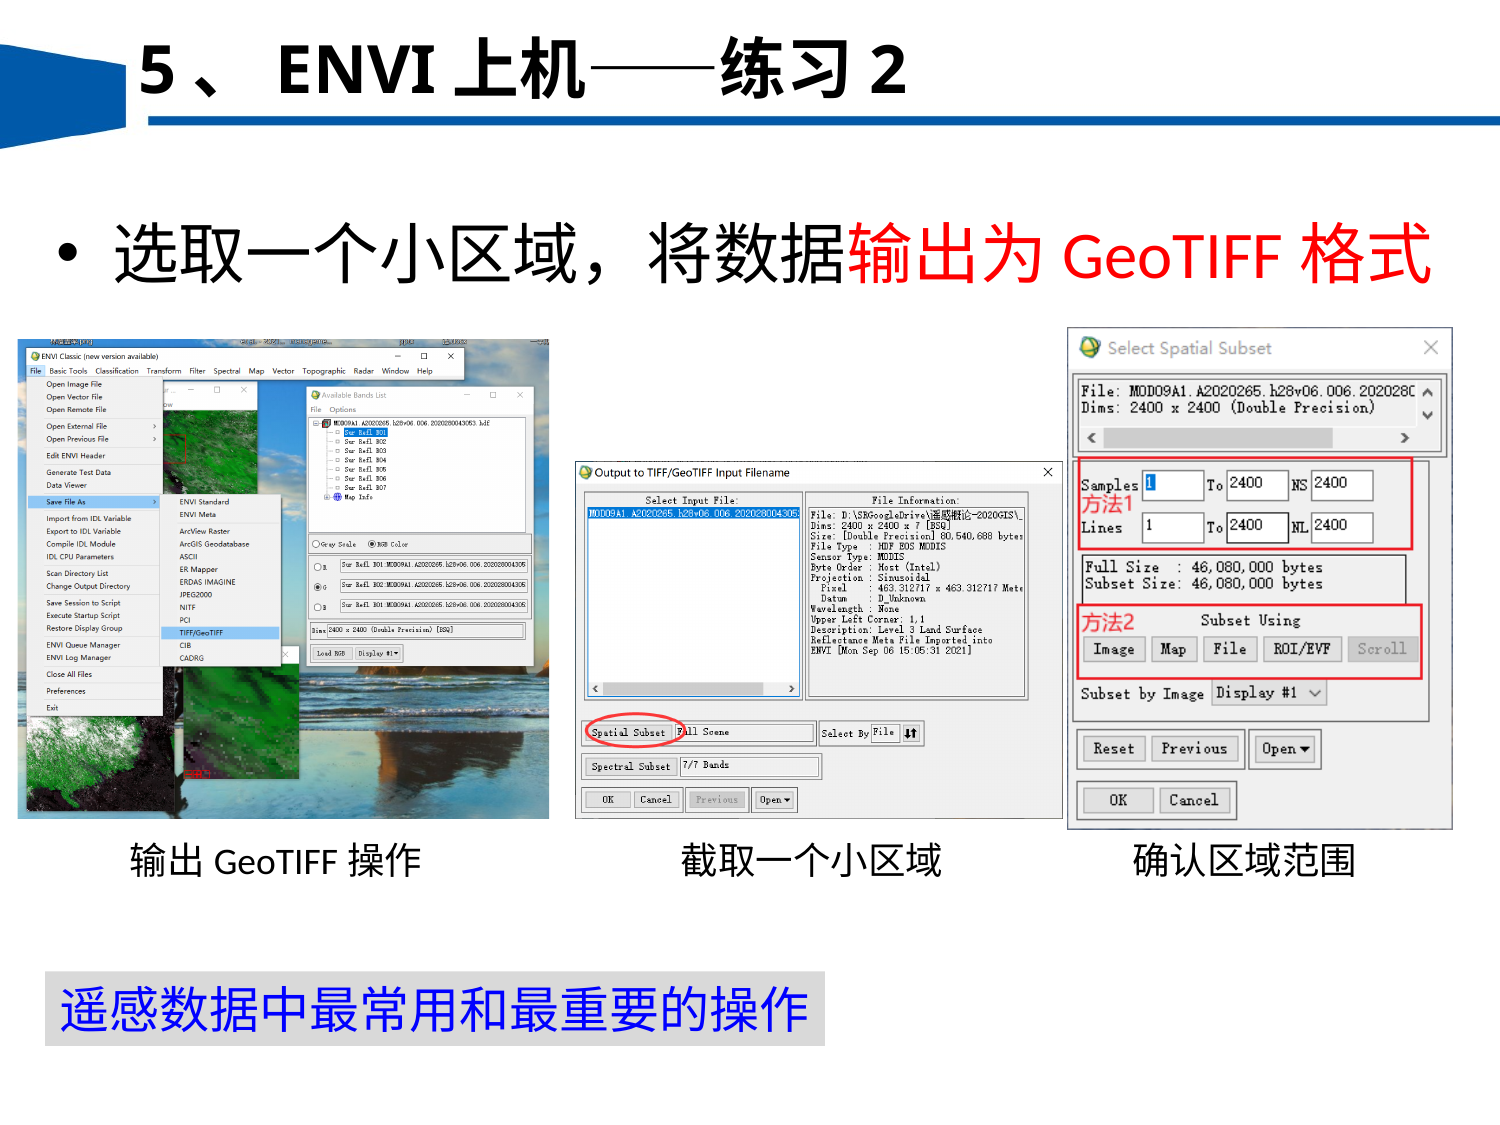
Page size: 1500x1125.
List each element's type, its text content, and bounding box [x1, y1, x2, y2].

text_box 5、ENVI上机——练习2 [123, 19, 1500, 115]
text_box 遥感数据中最常用和最重要的操作 [45, 971, 825, 1046]
picture [575, 461, 1063, 820]
text_box 选取一个小区域，将数据输出为GeoTIFF格式 [41, 164, 1500, 961]
text_box 输出GeoTIFF操作 [114, 829, 437, 889]
text_box 确认区域范围 [1117, 838, 1373, 889]
picture [1067, 327, 1453, 830]
text_box 截取一个小区域 [665, 829, 959, 889]
picture [0, 0, 1500, 1125]
